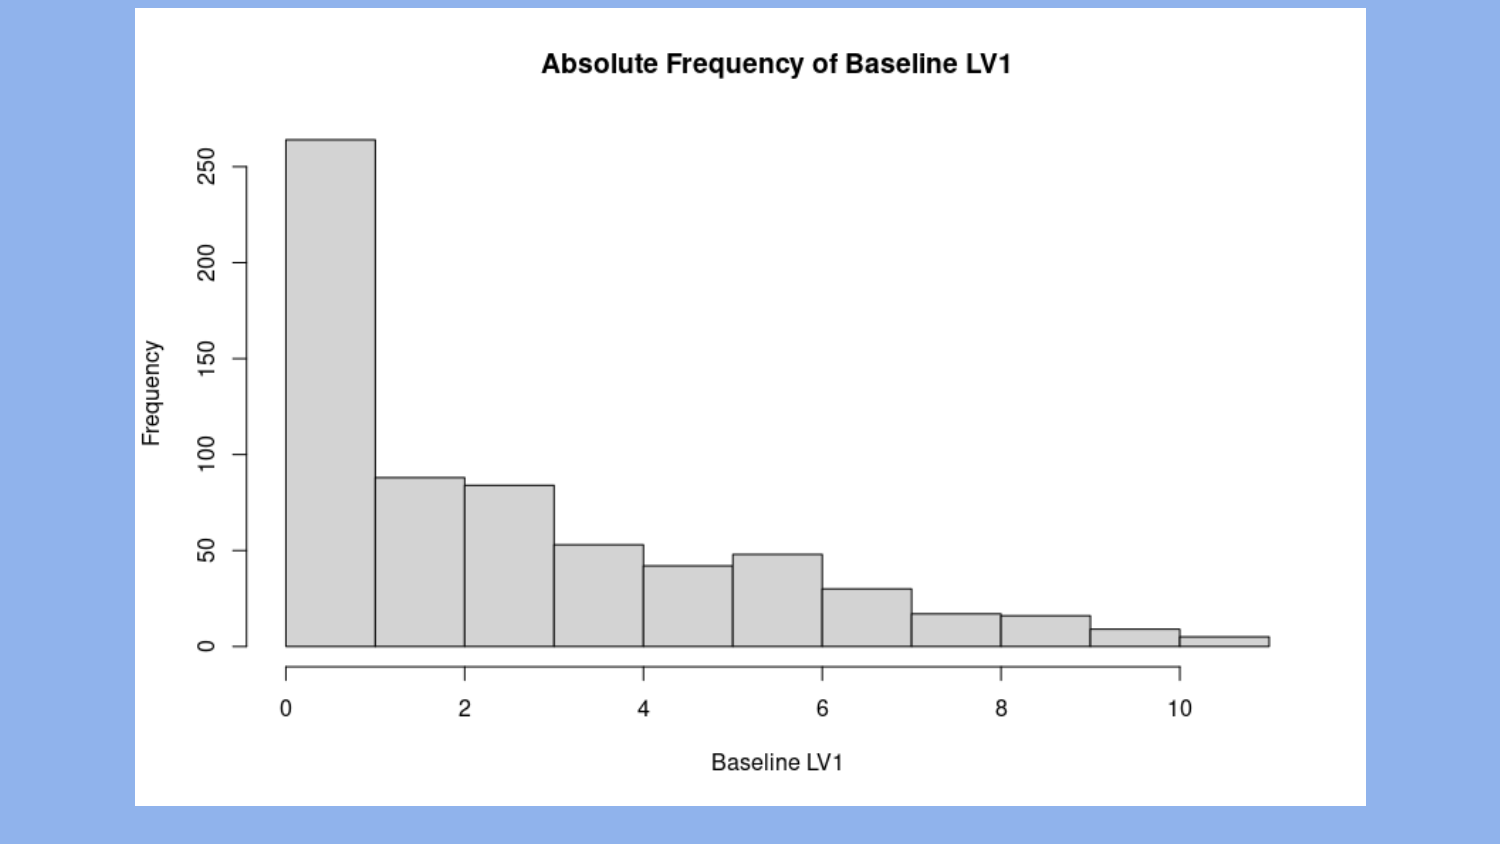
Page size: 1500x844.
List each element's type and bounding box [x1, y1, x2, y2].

picture [134, 8, 1366, 806]
